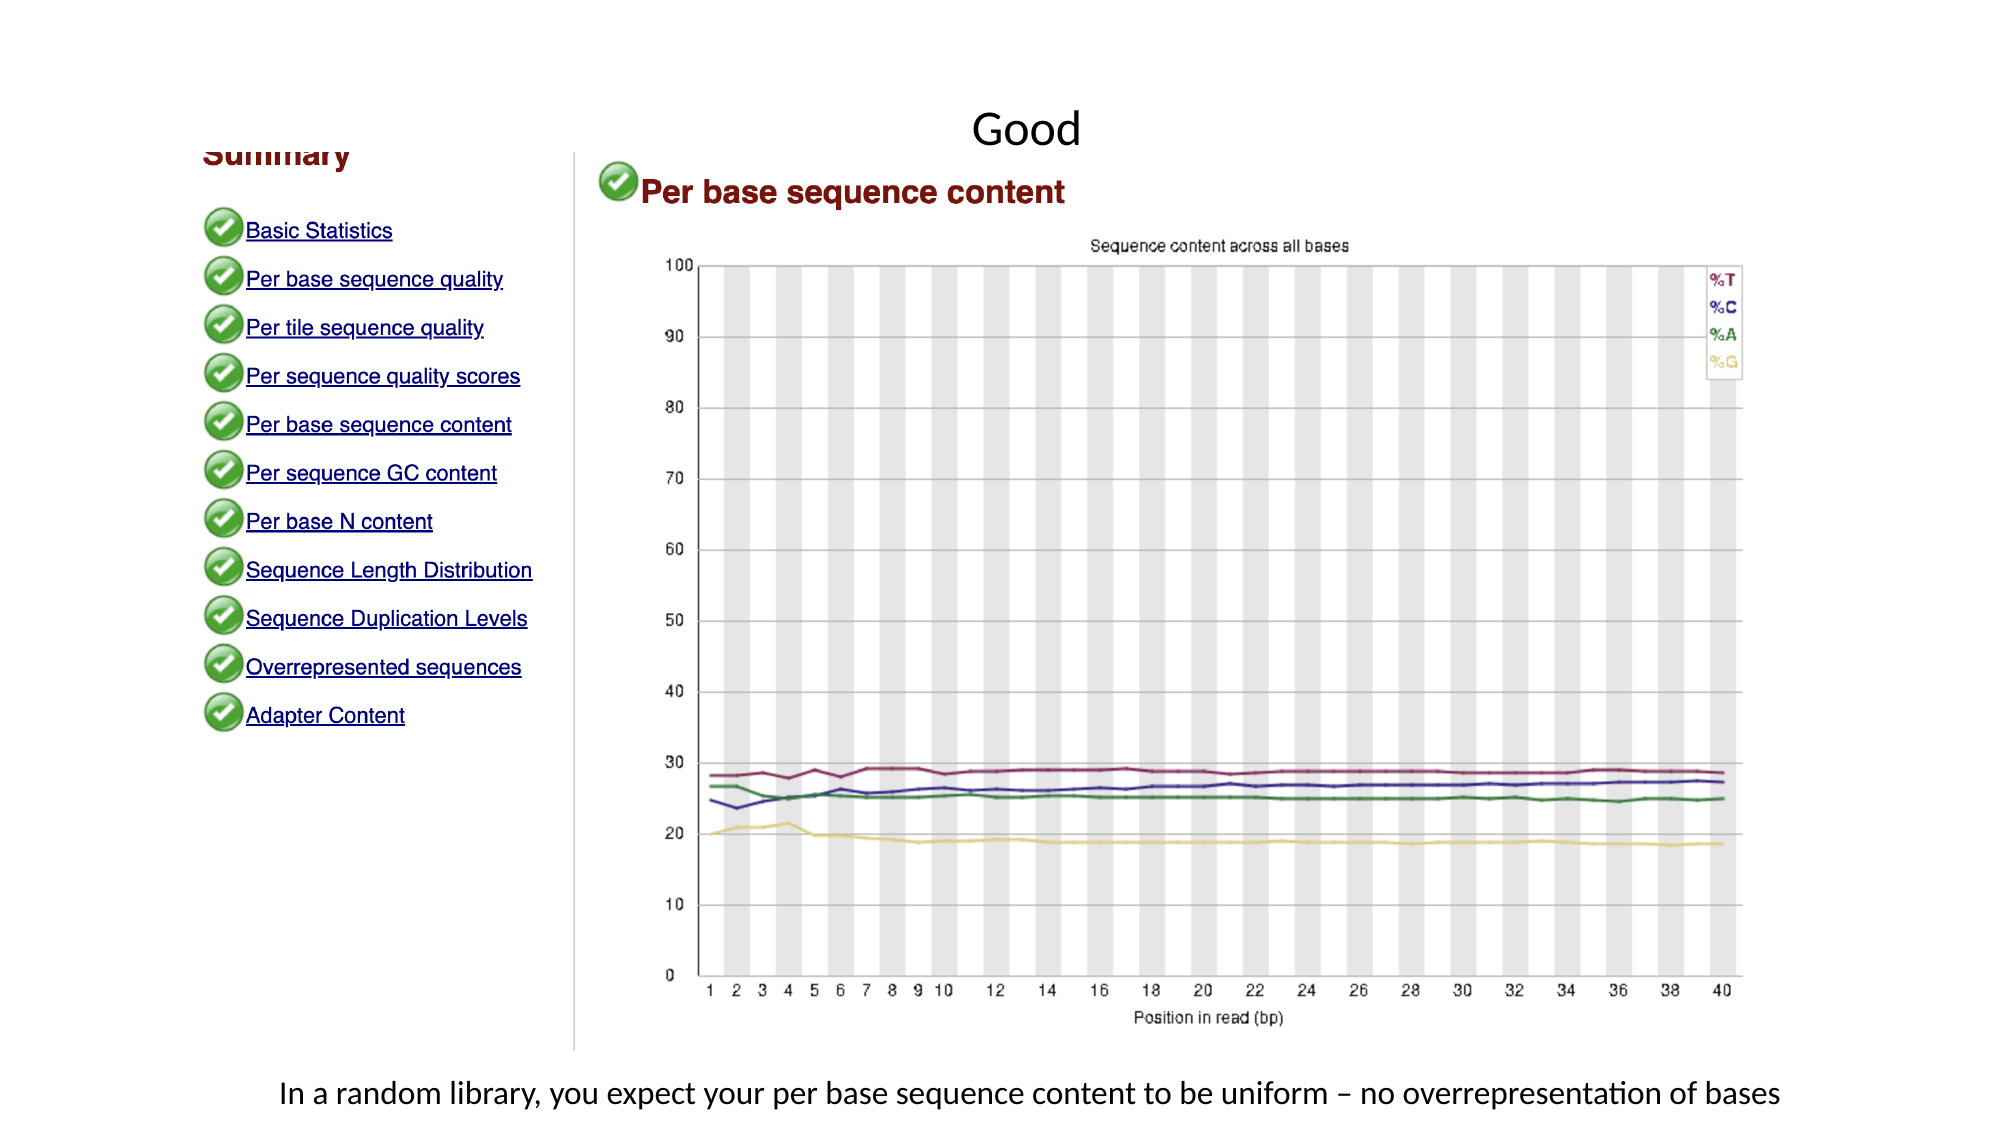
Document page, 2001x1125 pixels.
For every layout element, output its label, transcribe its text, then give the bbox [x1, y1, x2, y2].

text_box Good [957, 88, 1173, 150]
text_box In a random library, you expect your per base sequence content to be uniform – no overrepresentation of bases [264, 1064, 1866, 1119]
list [184, 152, 1774, 1051]
